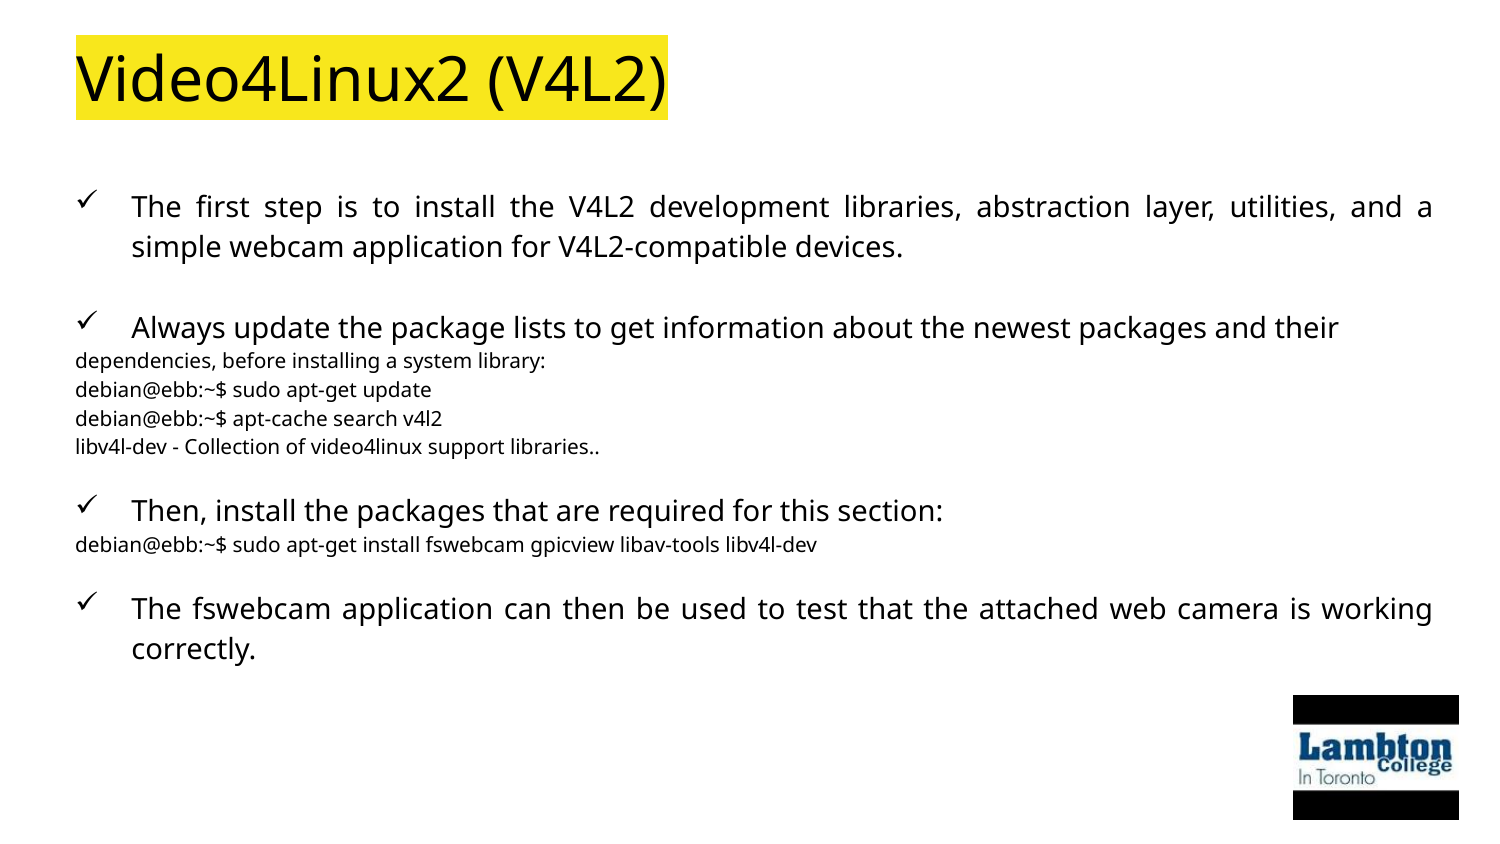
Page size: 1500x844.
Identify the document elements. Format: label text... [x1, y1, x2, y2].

list The first step is to install the V4L2 development libraries, abstraction layer, utilities, and a simple webcam application for V4L2-compatible devices. Always update the package lists to get information about the newest packages and their dependencies, before installing a system library: debian@ebb:~$ sudo apt-get update debian@ebb:~$ apt-cache search v4l2 libv4l-dev - Collection of video4linux support libraries.. Then, install the packages that are required for this section: debian@ebb:~$ sudo apt-get install fswebcam gpicview libav-tools libv4l-dev The fswebcam application can then be used to test that the attached web camera is working correctly. [41, 143, 1450, 844]
picture [1293, 694, 1459, 820]
title Video4Linux2 (V4L2) [60, 24, 1459, 119]
